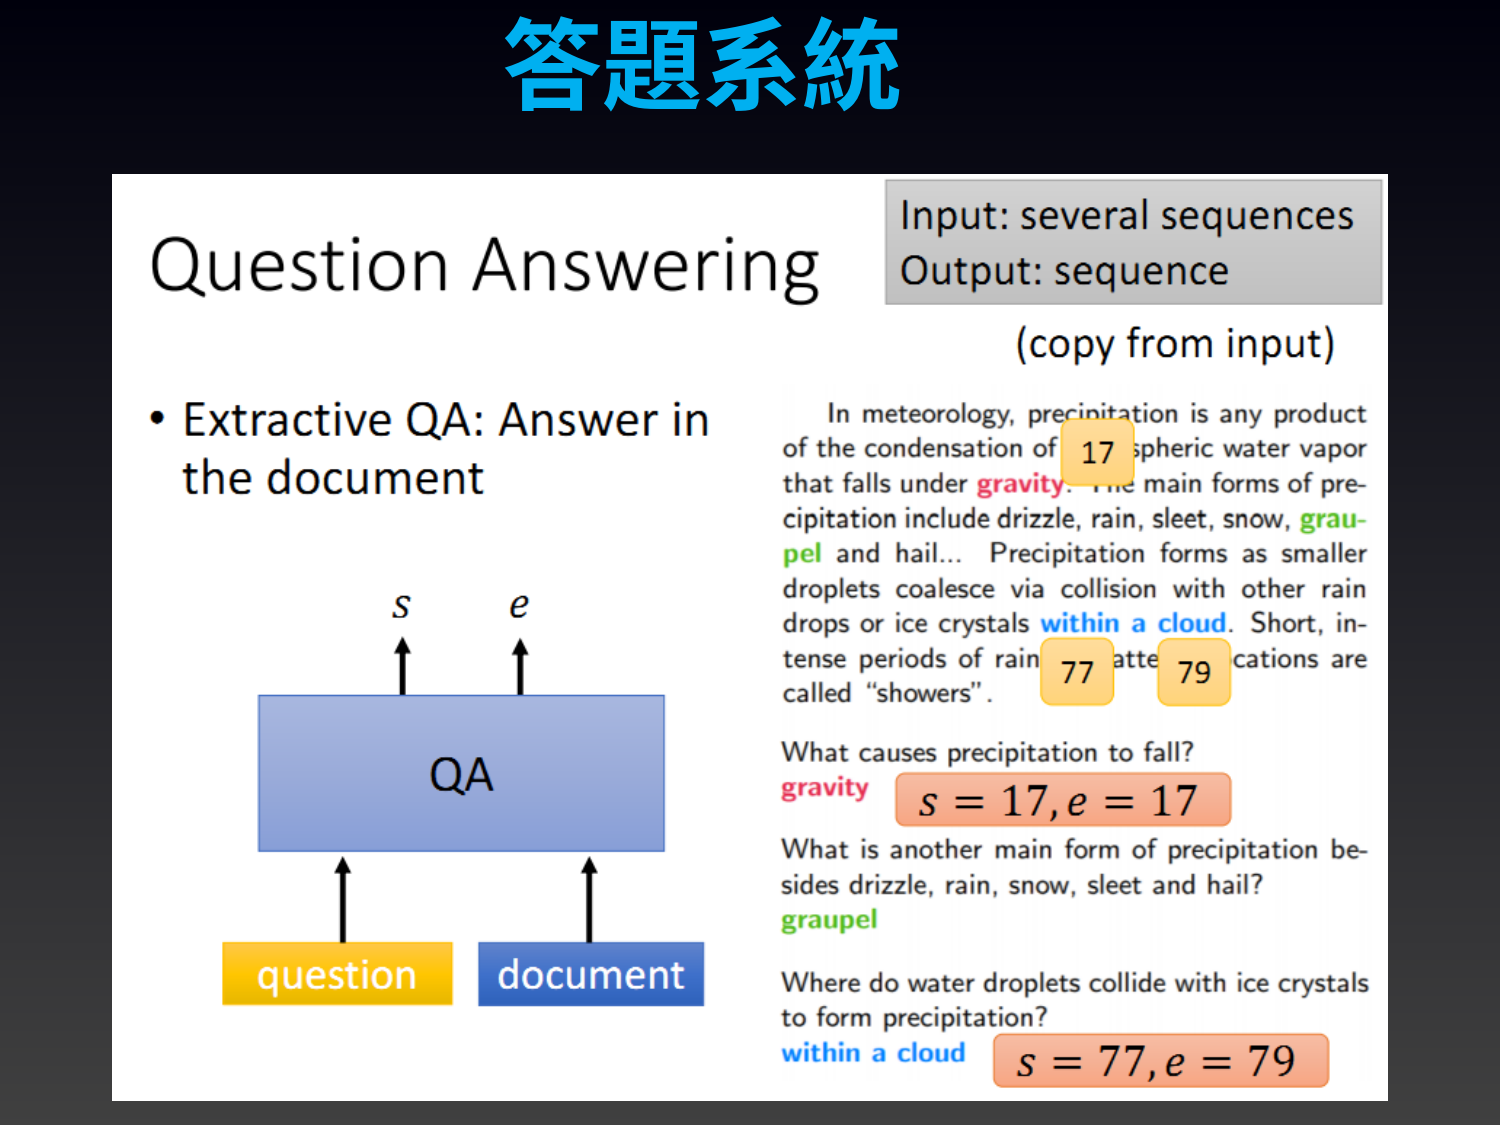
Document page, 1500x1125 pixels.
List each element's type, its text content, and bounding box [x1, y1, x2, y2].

picture [112, 174, 1388, 1102]
text_box 答題系統 [487, 0, 1325, 138]
